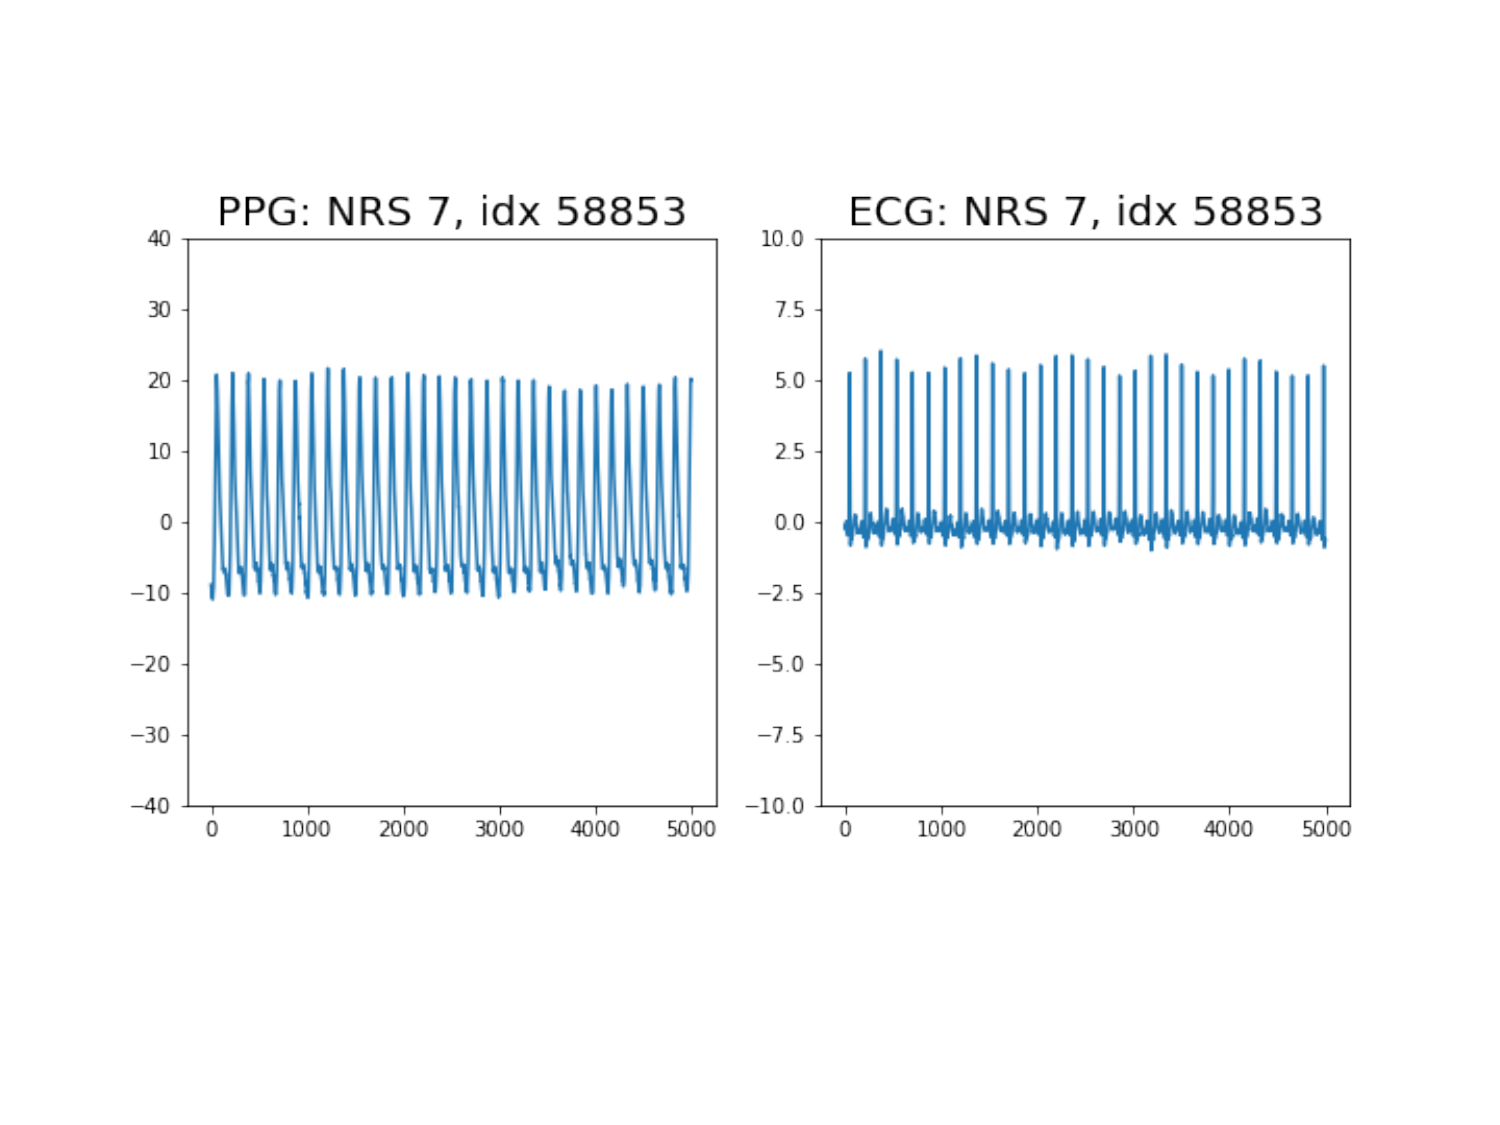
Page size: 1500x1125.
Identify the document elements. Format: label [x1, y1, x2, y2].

picture [0, 149, 1500, 901]
